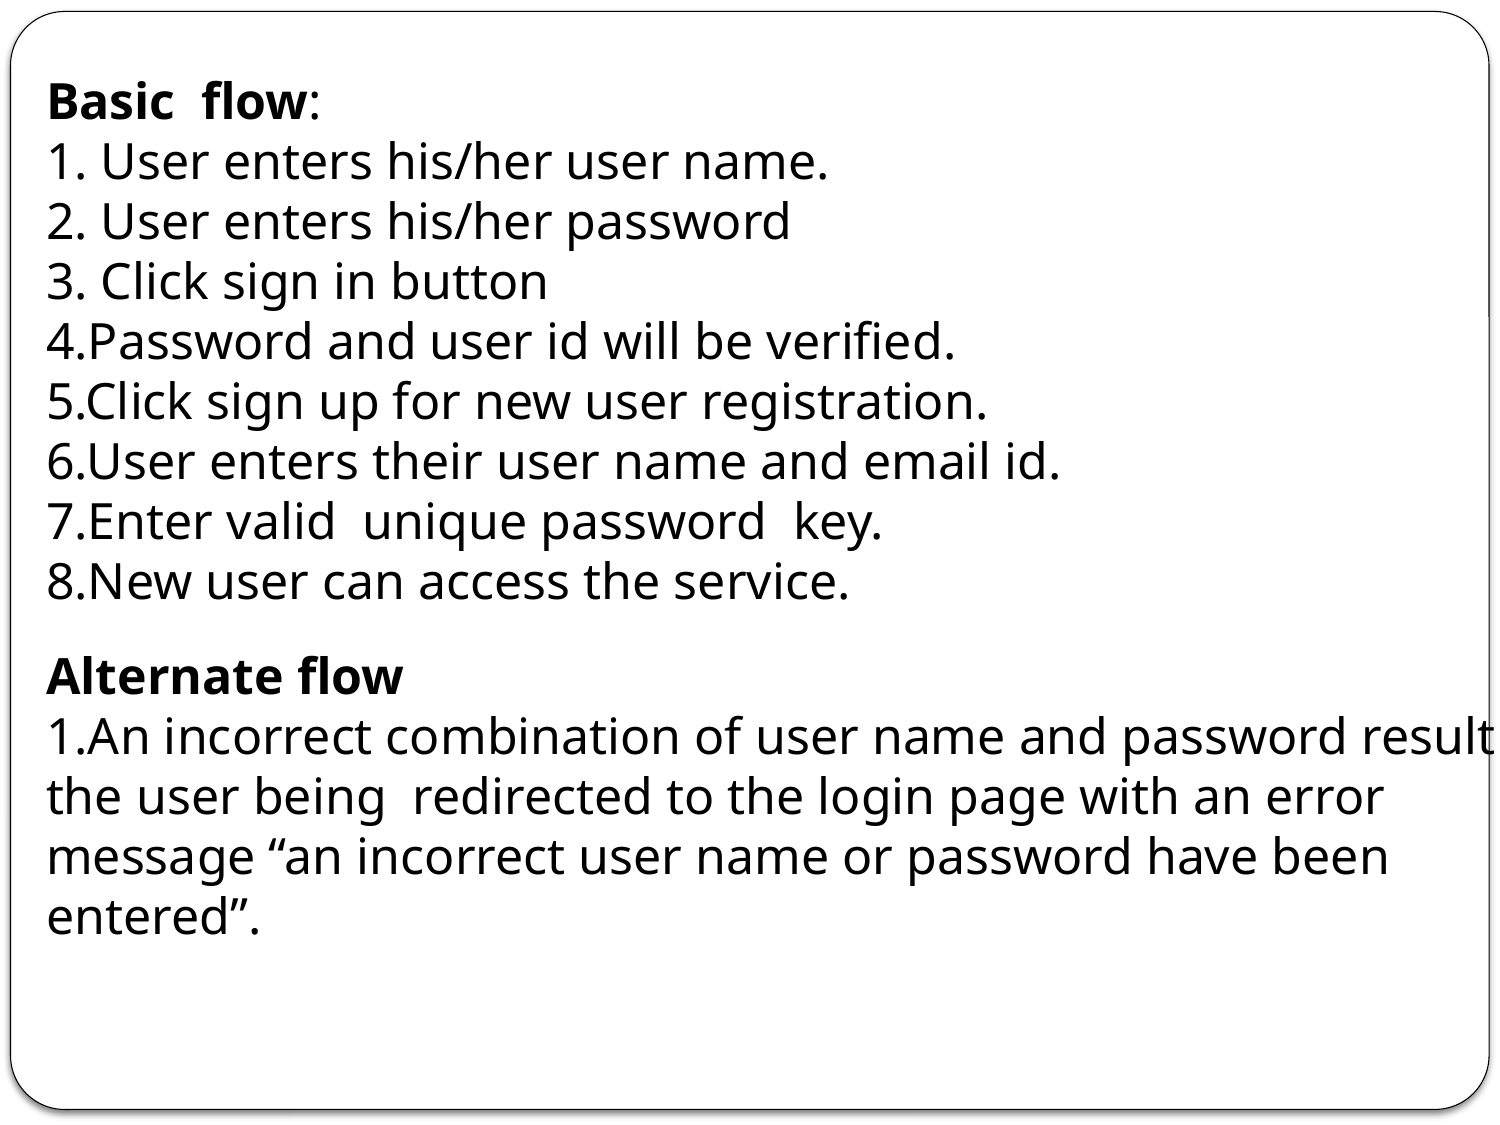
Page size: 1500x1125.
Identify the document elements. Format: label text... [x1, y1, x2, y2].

text_box Basic flow: 1. User enters his/her user name. 2. User enters his/her password 3. Click sign in button 4.Password and user id will be verified. 5.Click sign up for new user registration. 6.User enters their user name and email id. 7.Enter valid unique password key. 8.New user can access the service. [31, 62, 1482, 678]
text_box Alternate flow 1.An incorrect combination of user name and password result in the user being redirected to the login page with an error message “an incorrect user name or password have been entered”. [31, 637, 1500, 1043]
